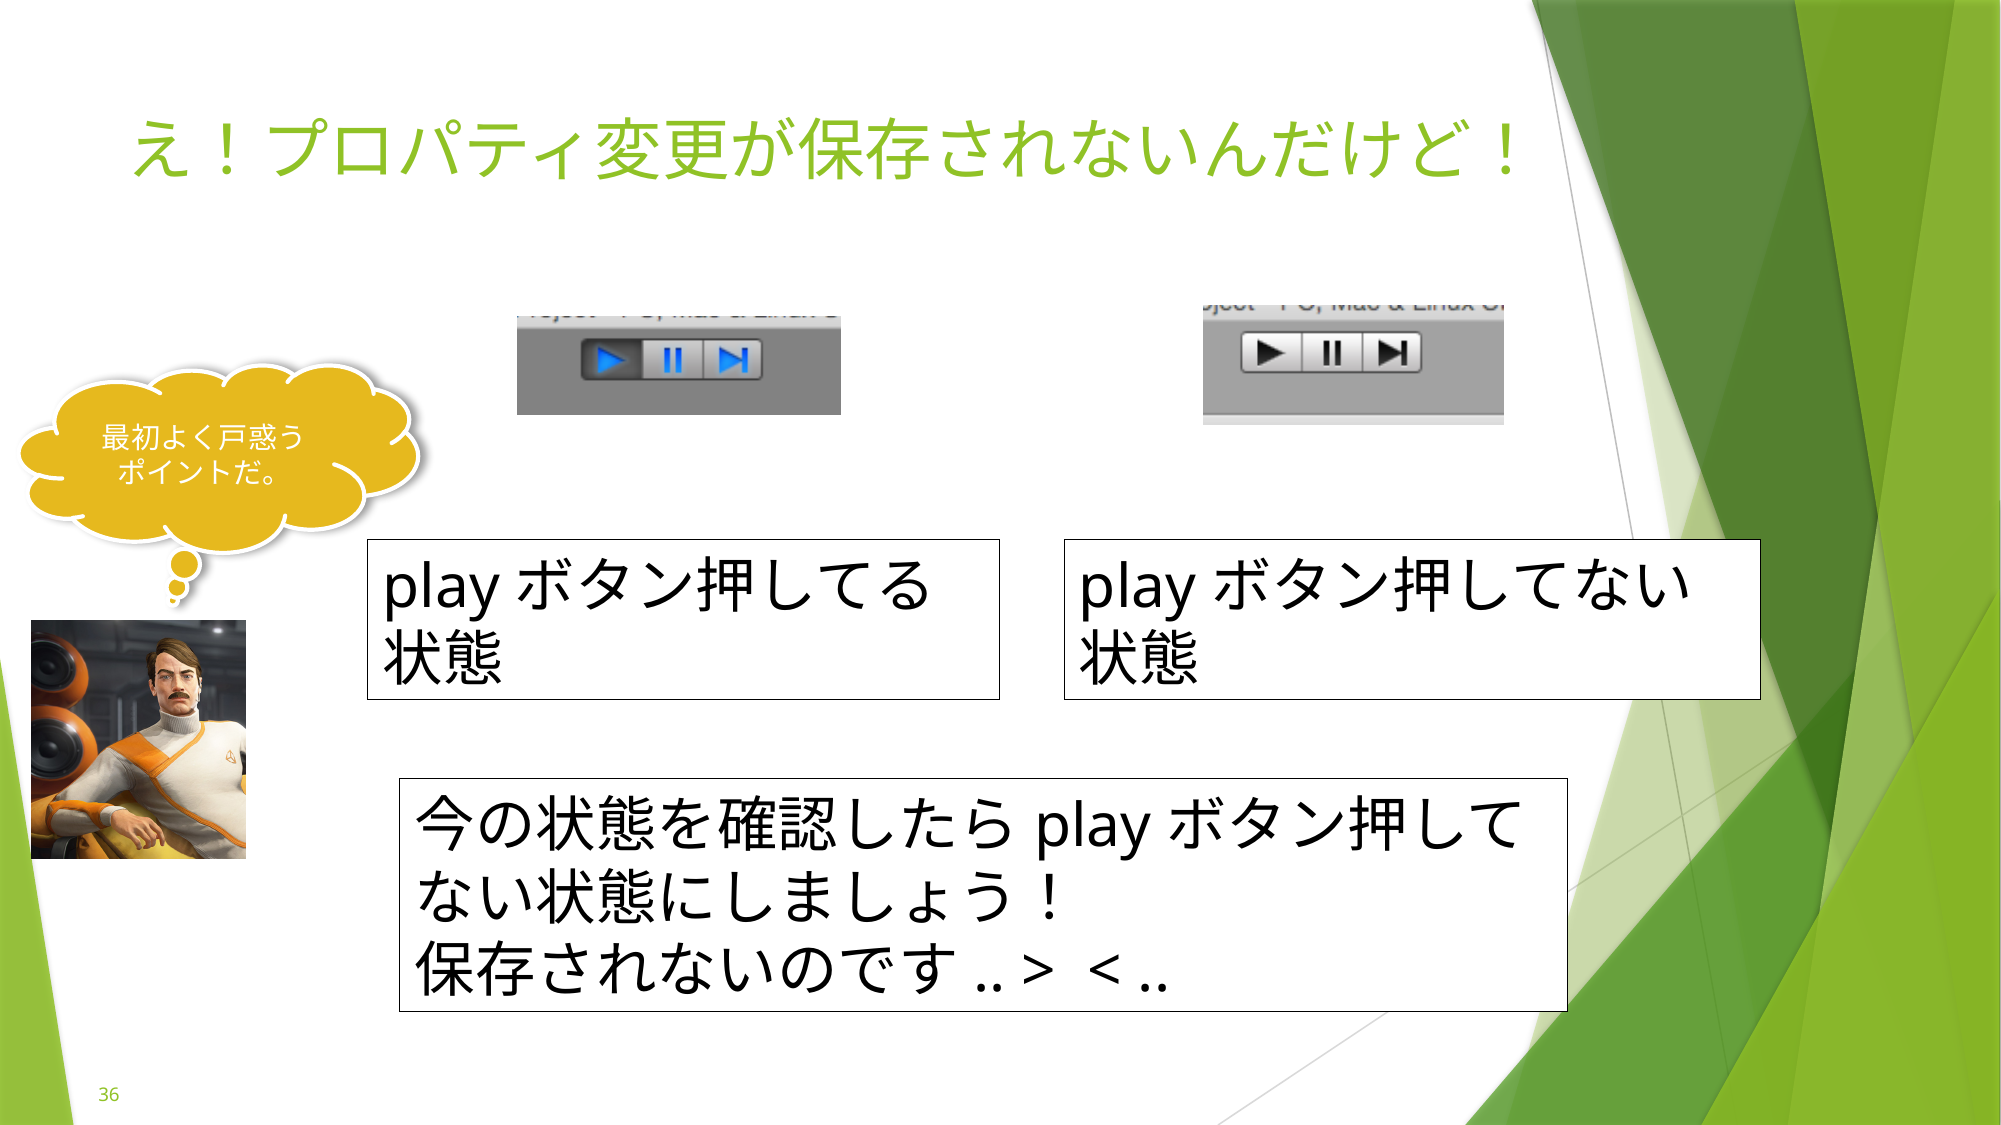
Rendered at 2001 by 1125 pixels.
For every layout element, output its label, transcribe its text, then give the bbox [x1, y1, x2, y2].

picture [1203, 304, 1505, 425]
slide_number 36 [22, 1065, 135, 1125]
text_box playボタン押してない状態 [1064, 539, 1761, 700]
text_box 今の状態を確認したらplayボタン押して ない状態にしましょう！ 保存されないのです.. > < .. [399, 778, 1568, 1012]
title え！プロパティ変更が保存されないんだけど！ [111, 99, 1615, 204]
text_box playボタン押してる状態 [367, 539, 1000, 700]
picture [517, 315, 842, 415]
picture [30, 620, 247, 859]
text_box 最初よく戸惑う ポイントだ。 [16, 363, 421, 608]
